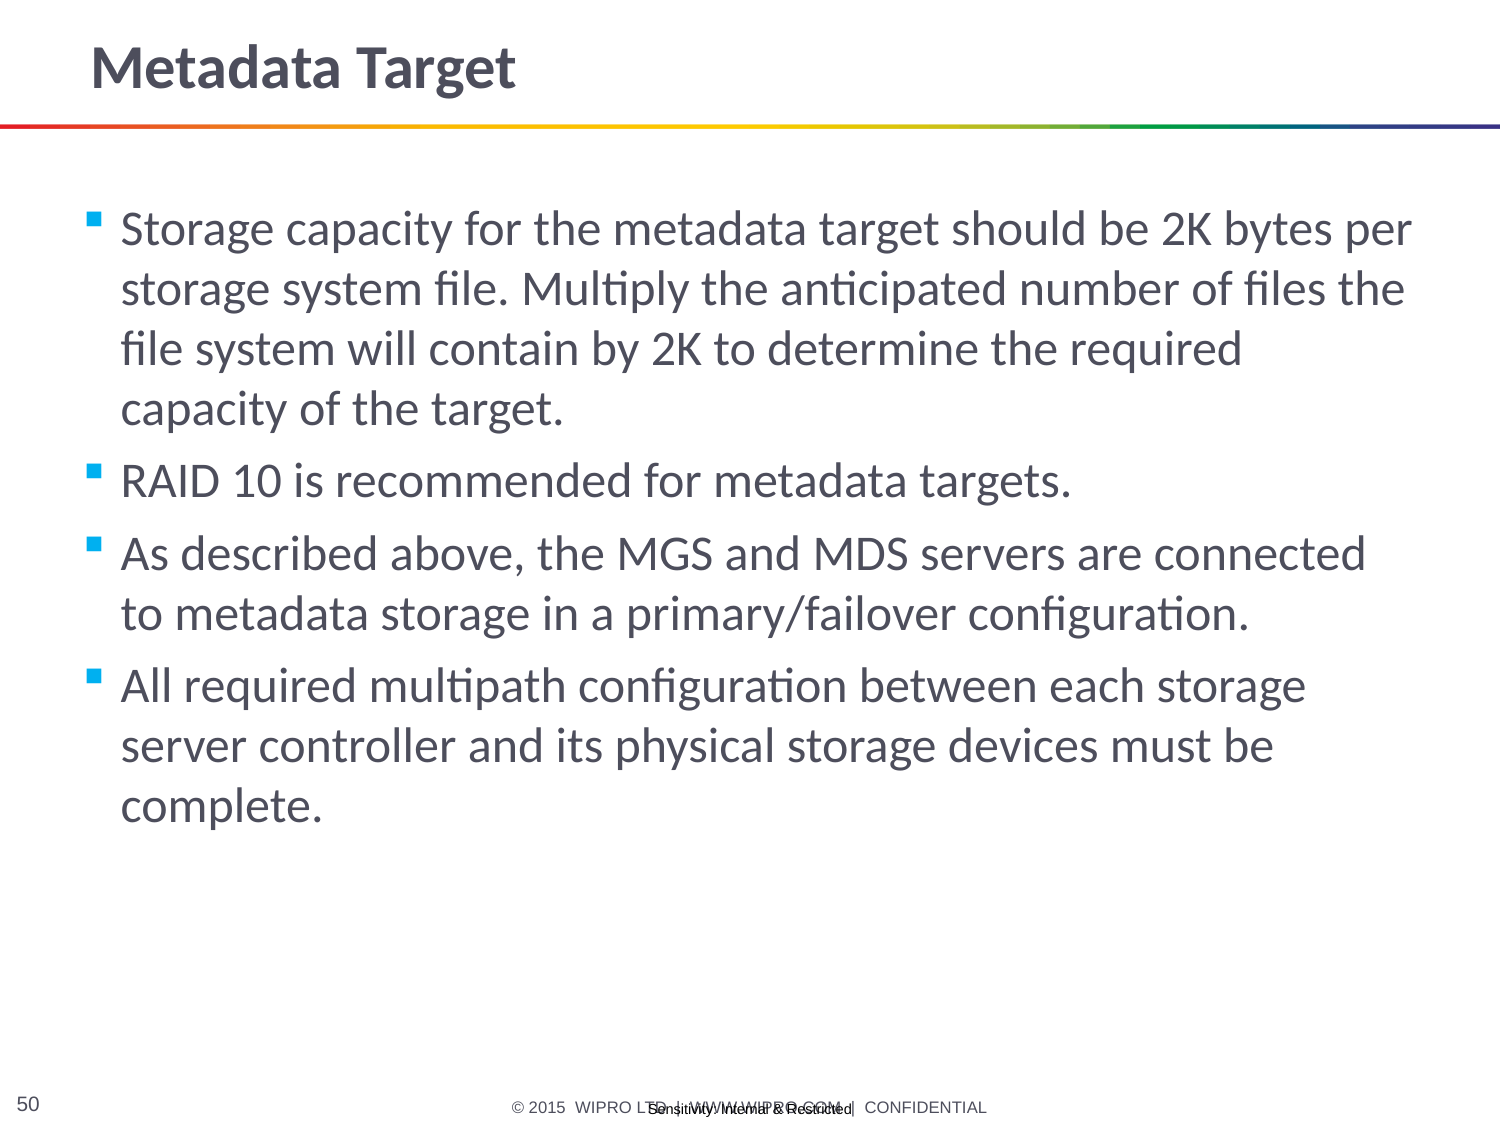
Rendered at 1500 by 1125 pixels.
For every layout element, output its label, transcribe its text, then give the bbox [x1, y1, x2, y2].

title Metadata Target [74, 0, 1426, 185]
list Storage capacity for the metadata target should be 2K bytes per storage system file. Multiply the anticipated number of files the file system will contain by 2K to determine the required capacity of the target. RAID 10 is recommended for metadata targets. As described above, the MGS and MDS servers are connected to metadata storage in a primary/failover configuration. All required multipath configuration between each storage server controller and its physical storage devices must be complete. [75, 187, 1425, 1033]
